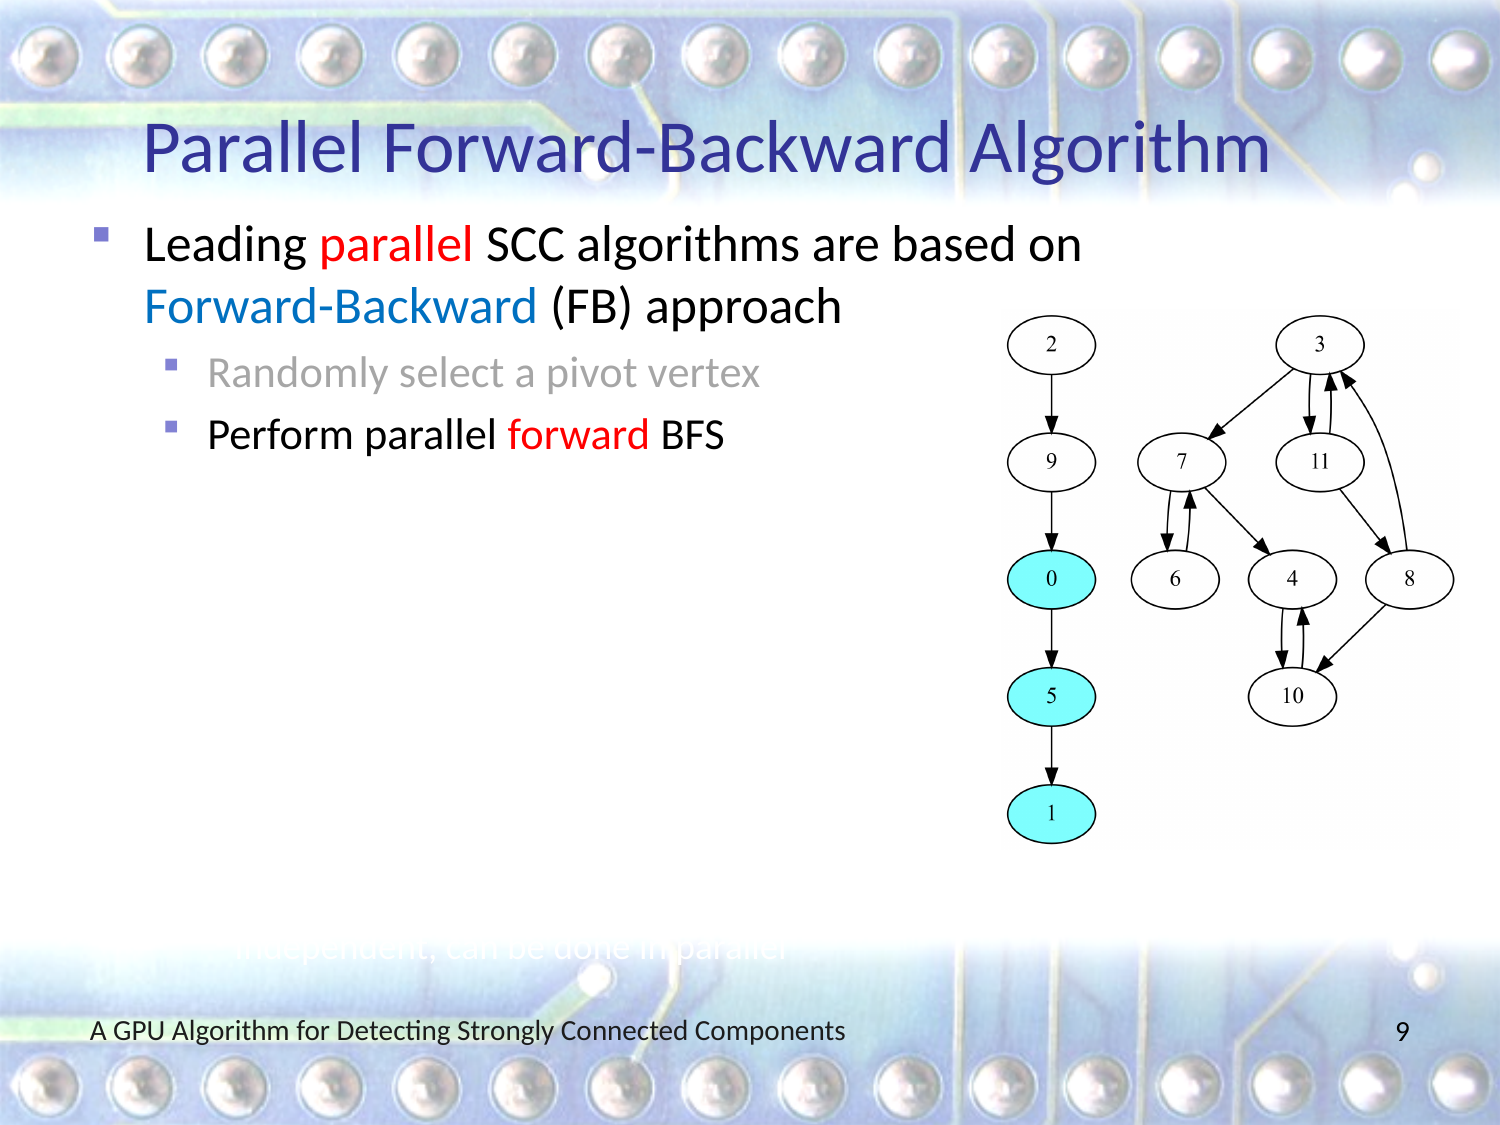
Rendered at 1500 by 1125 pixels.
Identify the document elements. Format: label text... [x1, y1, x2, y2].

slide_number 9 [1112, 979, 1426, 1055]
slide_number A GPU Algorithm for Detecting Strongly Connected Components [74, 978, 1113, 1055]
list Leading parallel SCC algorithms are based on Forward-Backward (FB) approach Randomly select a pivot vertex Perform parallel forward BFS Perform parallel backward BFS Result partitions graph into 4 subgraphs Vertices reached by both BFSs (green) Vertices only reached by fwd BFS (blue) Vertices only reached by bwd BFS (yellow) Vertices not reached by BFS (unshaded) First set (green) is done (SCC of pivot) Recurse on latter three sets Independent, can be done in parallel [74, 202, 1425, 976]
picture [1001, 309, 1460, 850]
title Parallel Forward-Backward Algorithm [74, 89, 1426, 195]
